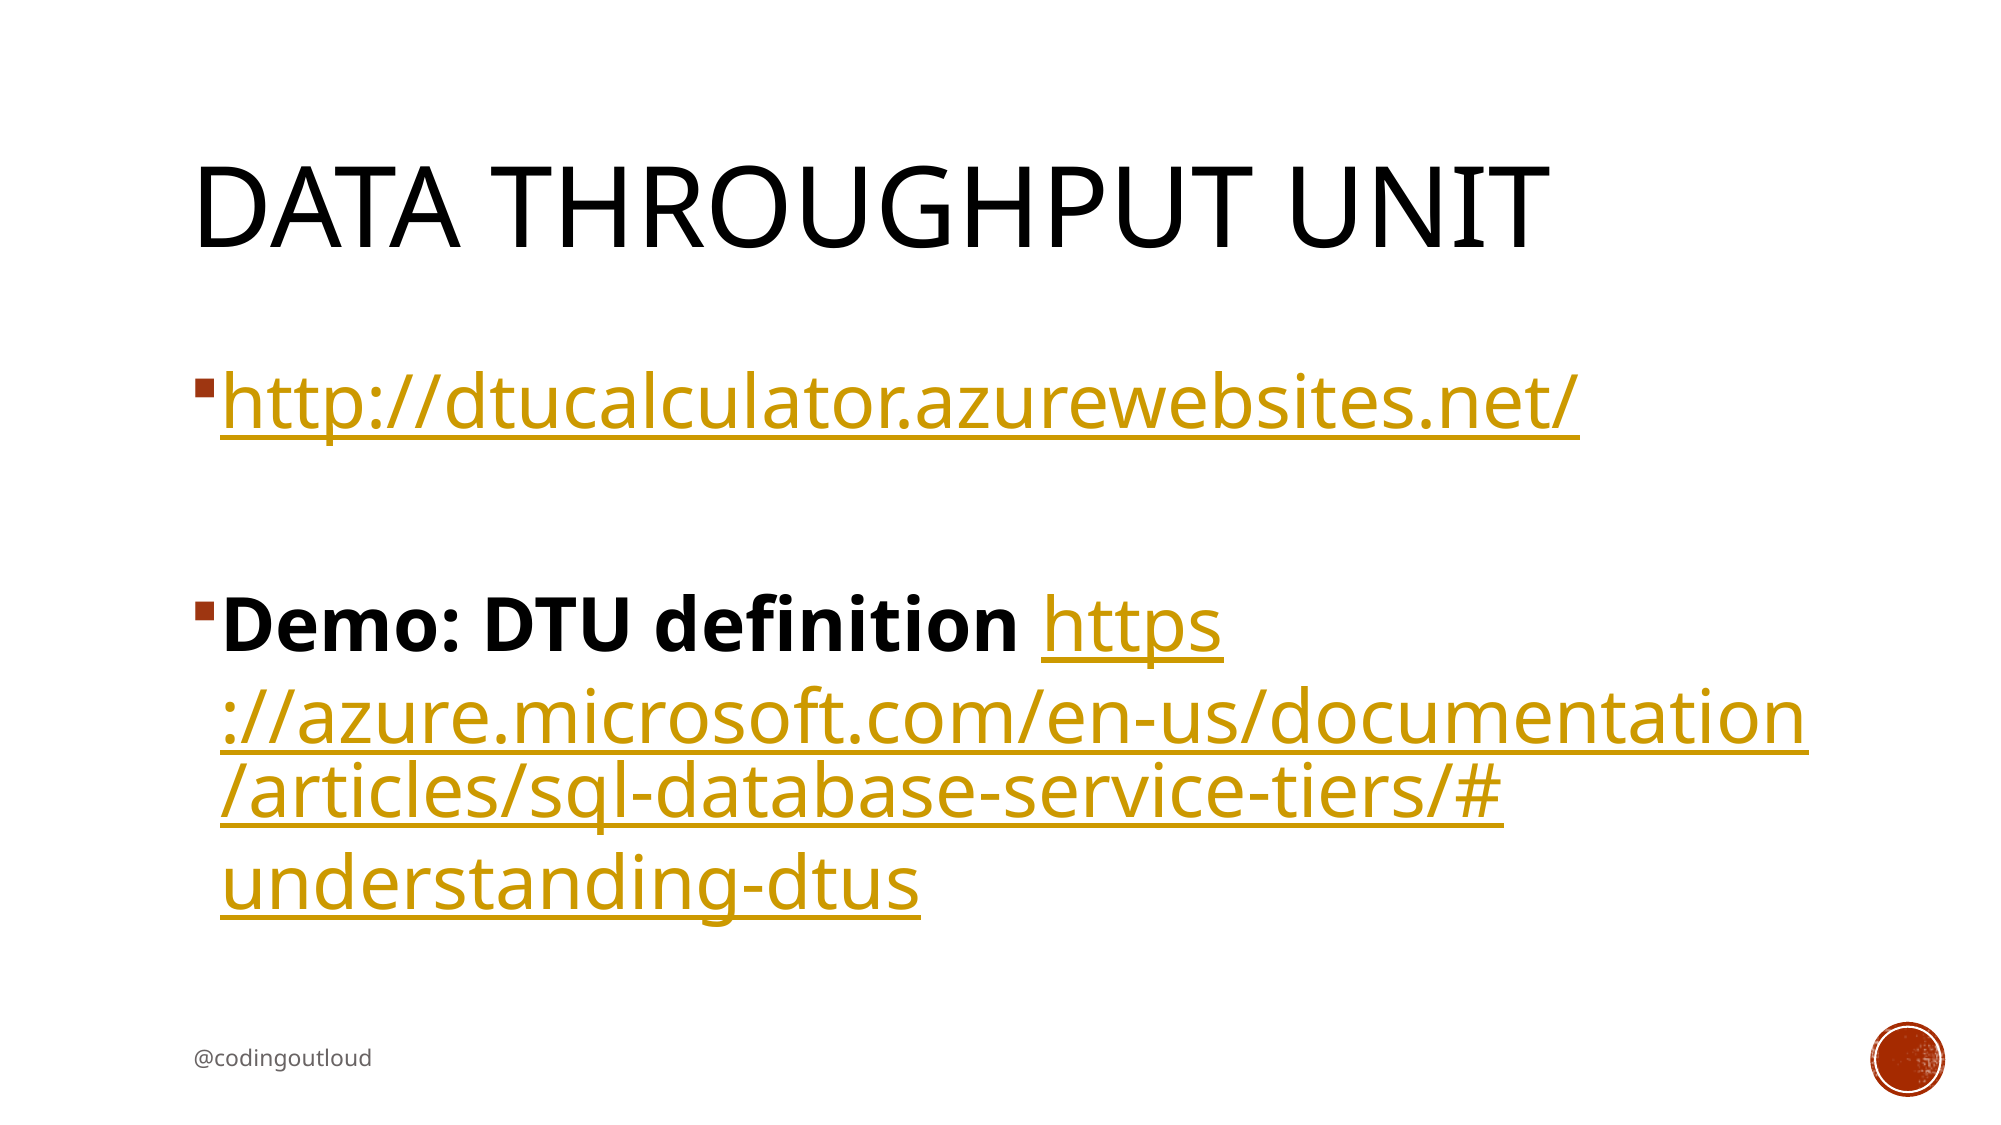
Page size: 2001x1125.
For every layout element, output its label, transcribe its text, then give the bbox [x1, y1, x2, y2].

footer @codingoutloud [178, 1028, 1217, 1089]
list http://dtucalculator.azurewebsites.net/ Demo: DTU definition https://azure.microsoft.com/en-us/documentation/articles/sql-database-service-tiers/#understanding-dtus [175, 348, 1826, 1013]
title Data Throughput Unit [175, 79, 1826, 344]
